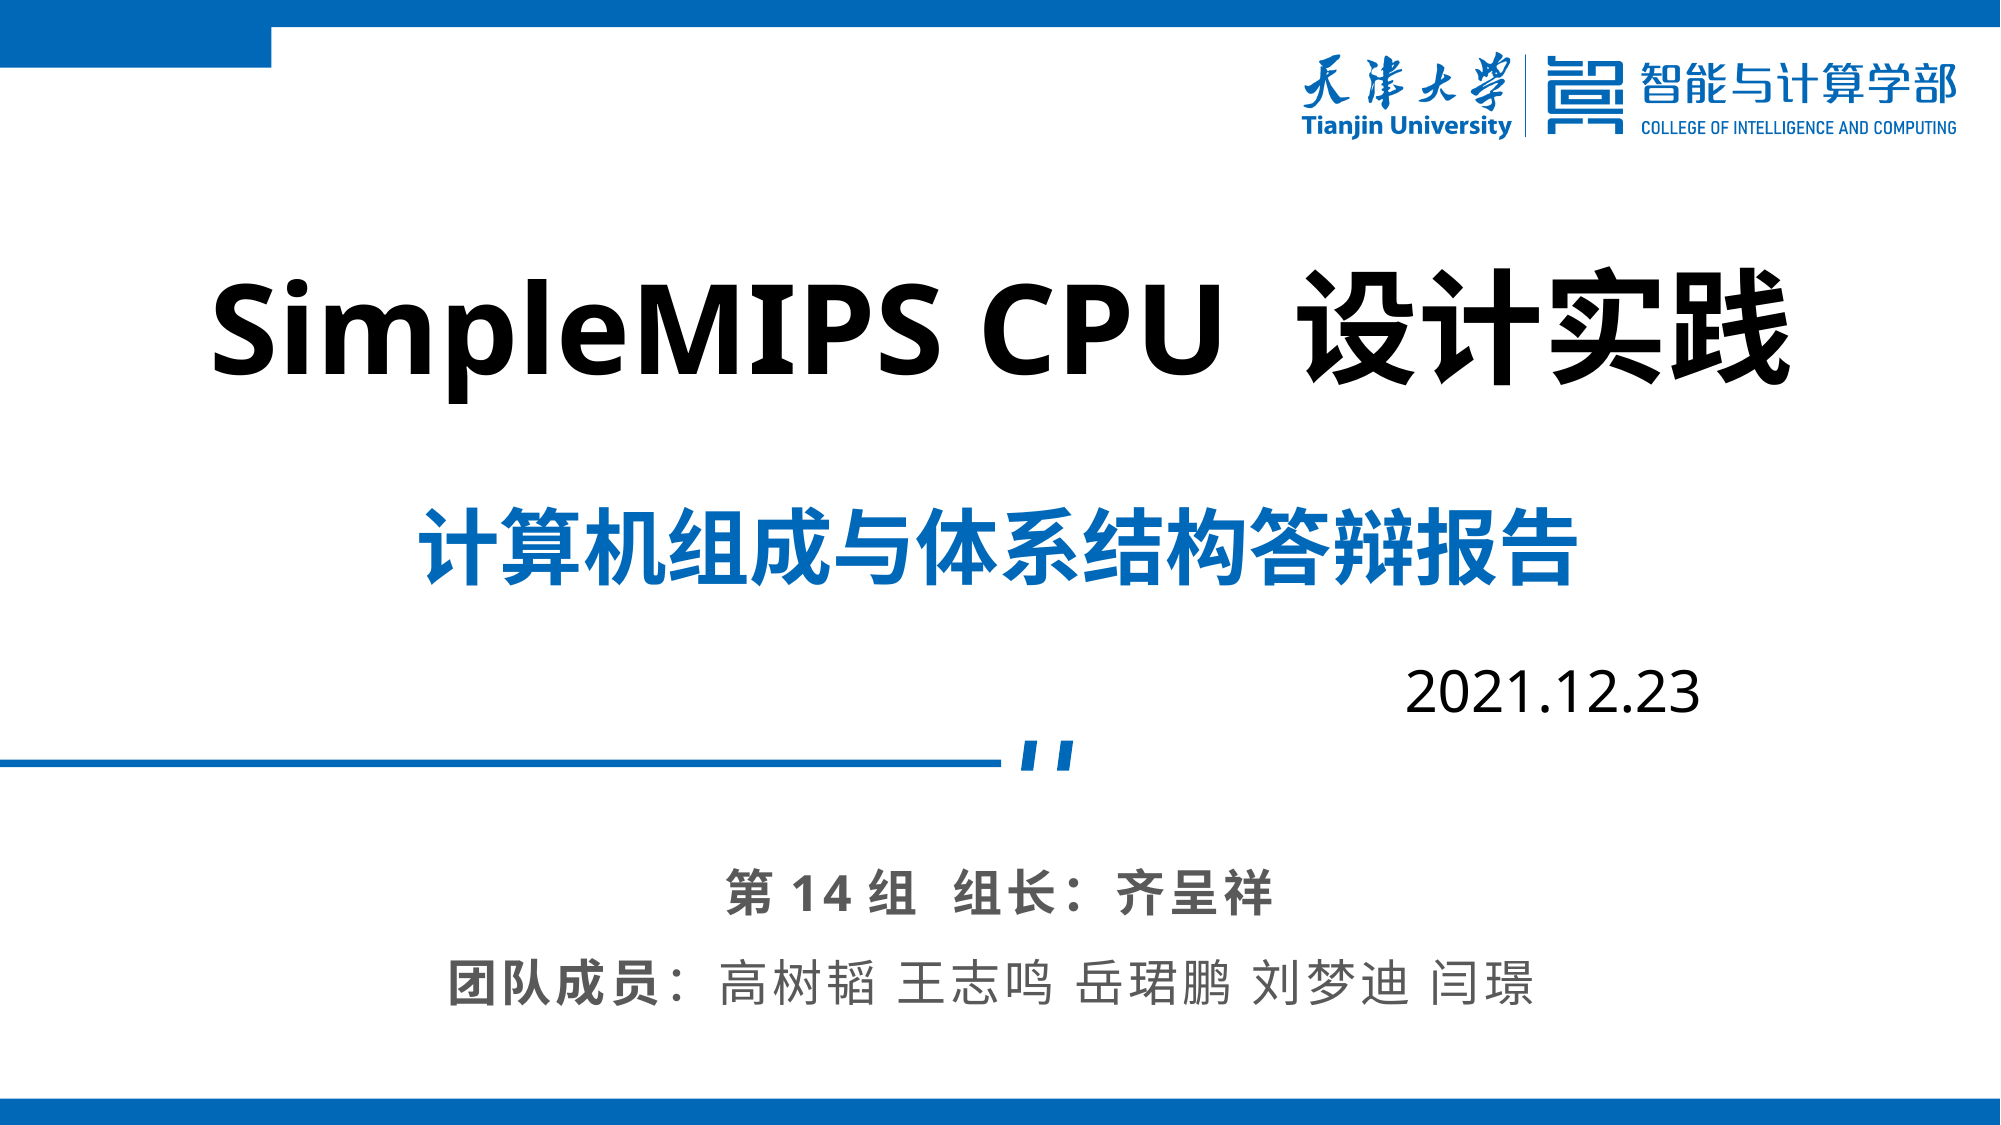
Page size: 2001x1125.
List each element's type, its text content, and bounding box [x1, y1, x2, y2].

text_box [1019, 739, 1039, 772]
text_box [0, 1098, 2000, 1125]
text_box 2021.12.23 [1349, 647, 1757, 732]
text_box [0, 0, 2000, 28]
text_box [1055, 739, 1075, 772]
text_box 计算机组成与体系结构答辩报告 [5, 438, 1993, 603]
text_box SimpleMIPS CPU 设计实践 [2, 241, 2000, 407]
picture [1282, 26, 2000, 158]
text_box [0, 759, 1002, 768]
subtitle 第14组 组长：齐呈祥 团队成员：高树韬 王志鸣 岳珺鹏 刘梦迪 闫璟 [1, 823, 1997, 1038]
text_box [0, 28, 272, 69]
